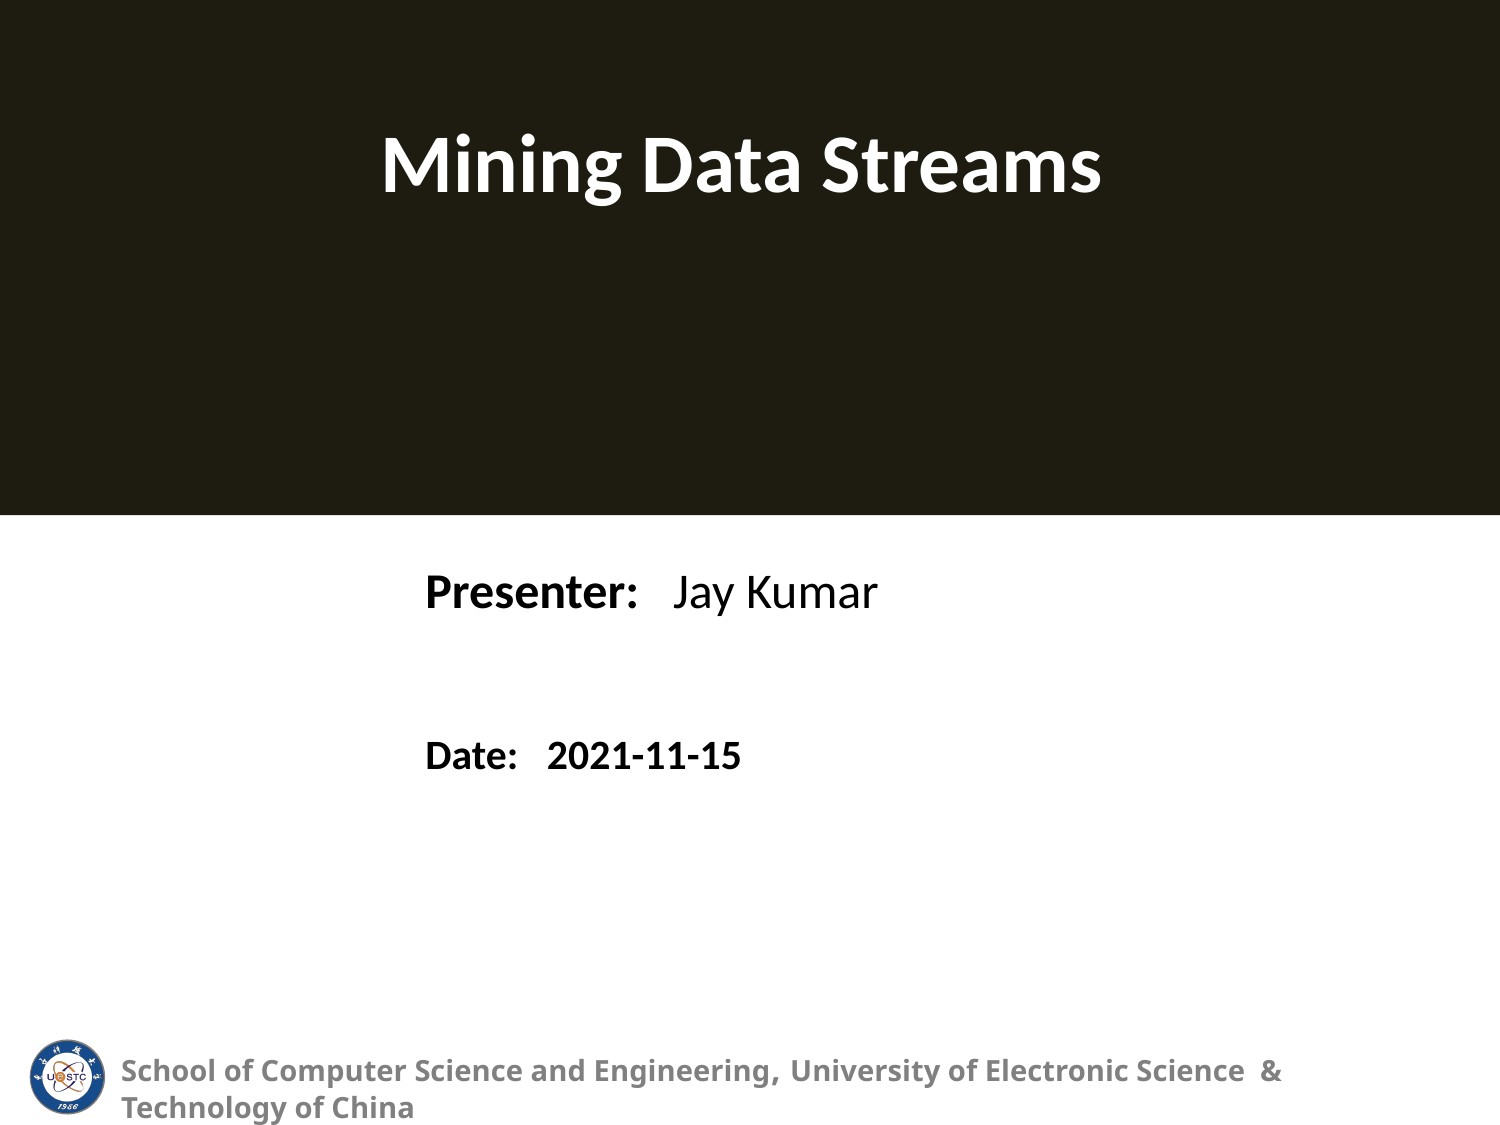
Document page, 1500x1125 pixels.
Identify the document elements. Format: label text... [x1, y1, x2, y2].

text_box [29, 1041, 105, 1113]
text_box Presenter: Jay Kumar Date: 2021-11-15 [110, 550, 1366, 786]
text_box School of Computer Science and Engineering, University of Electronic Science & Technology of China [106, 1037, 1437, 1125]
text_box Mining Data Streams [76, 101, 1407, 468]
